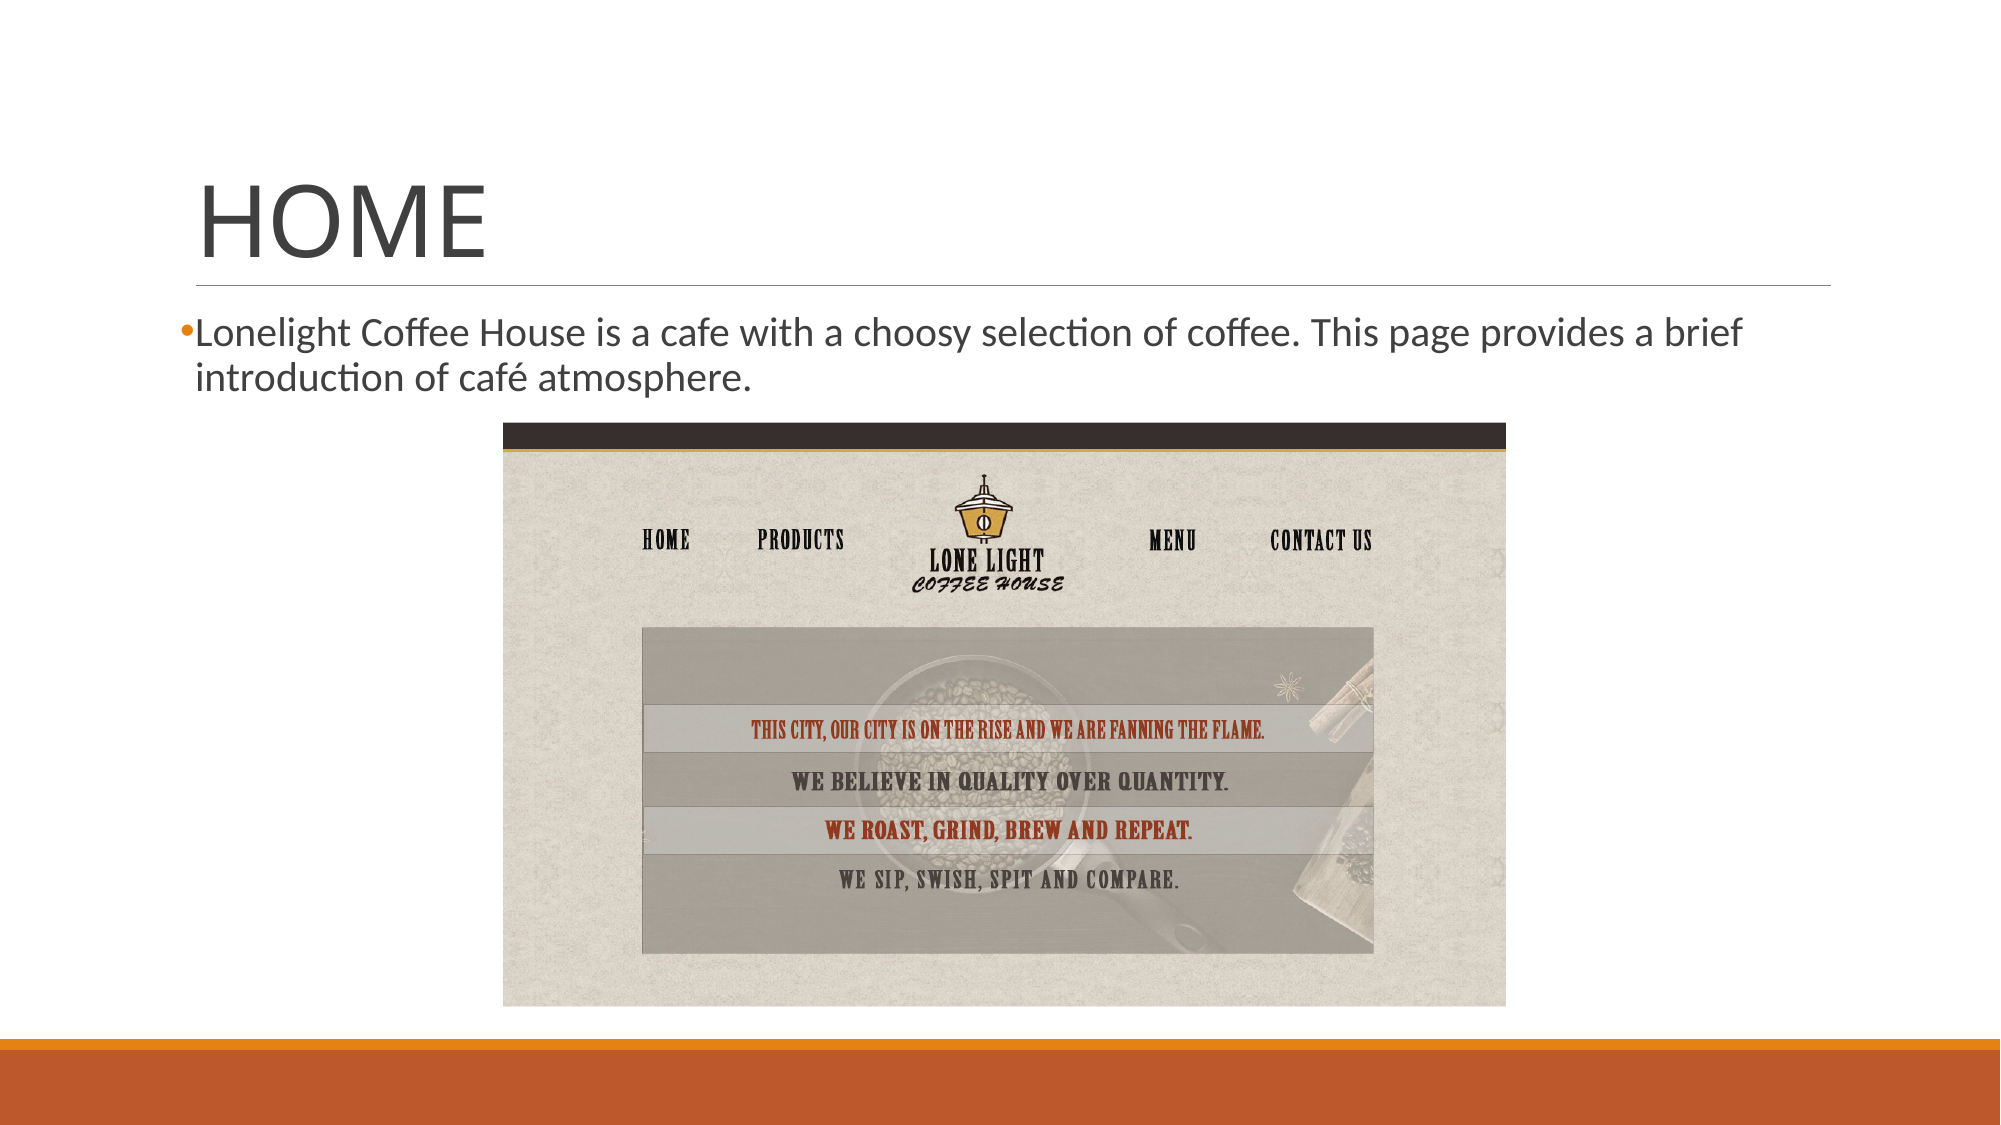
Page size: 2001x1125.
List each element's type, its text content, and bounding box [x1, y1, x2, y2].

title HOME [180, 47, 1830, 285]
list Lonelight Coffee House is a cafe with a choosy selection of coffee. This page provides a brief introduction of café atmosphere. [180, 302, 1830, 963]
picture [503, 422, 1507, 1007]
